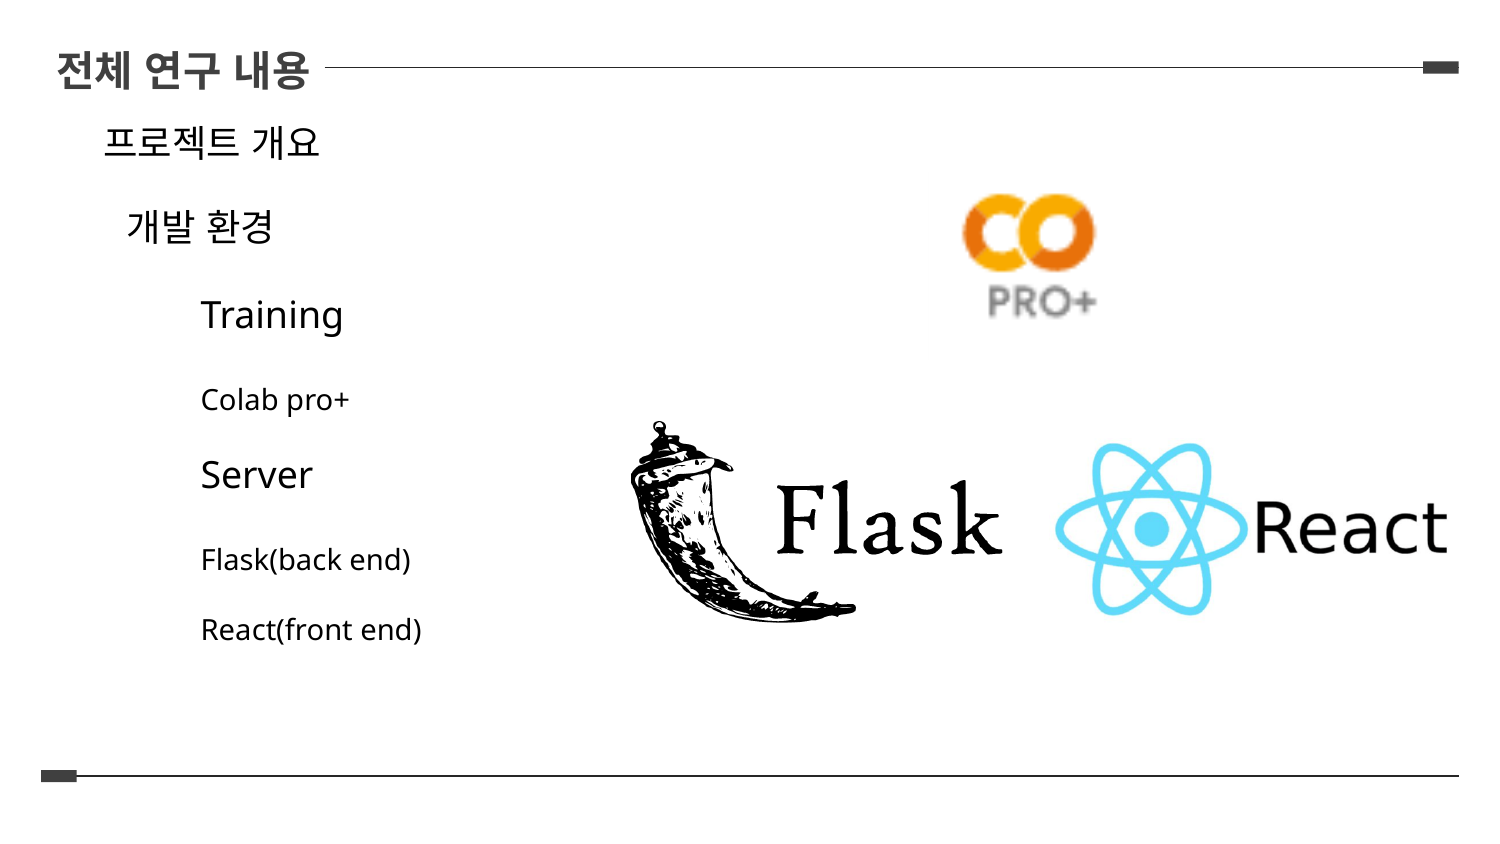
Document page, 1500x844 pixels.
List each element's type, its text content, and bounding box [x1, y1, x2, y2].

picture [926, 172, 1141, 360]
picture [1021, 417, 1490, 636]
text_box 개발 환경 [112, 196, 372, 257]
text_box [1421, 59, 1461, 76]
text_box [75, 101, 1425, 755]
text_box Training Colab pro+ Server Flask(back end) React(front end) [185, 283, 818, 654]
text_box [39, 768, 79, 778]
text_box 프로젝트 개요 [88, 112, 361, 172]
text_box 전체 연구 내용 [41, 37, 768, 103]
picture [631, 421, 1017, 638]
